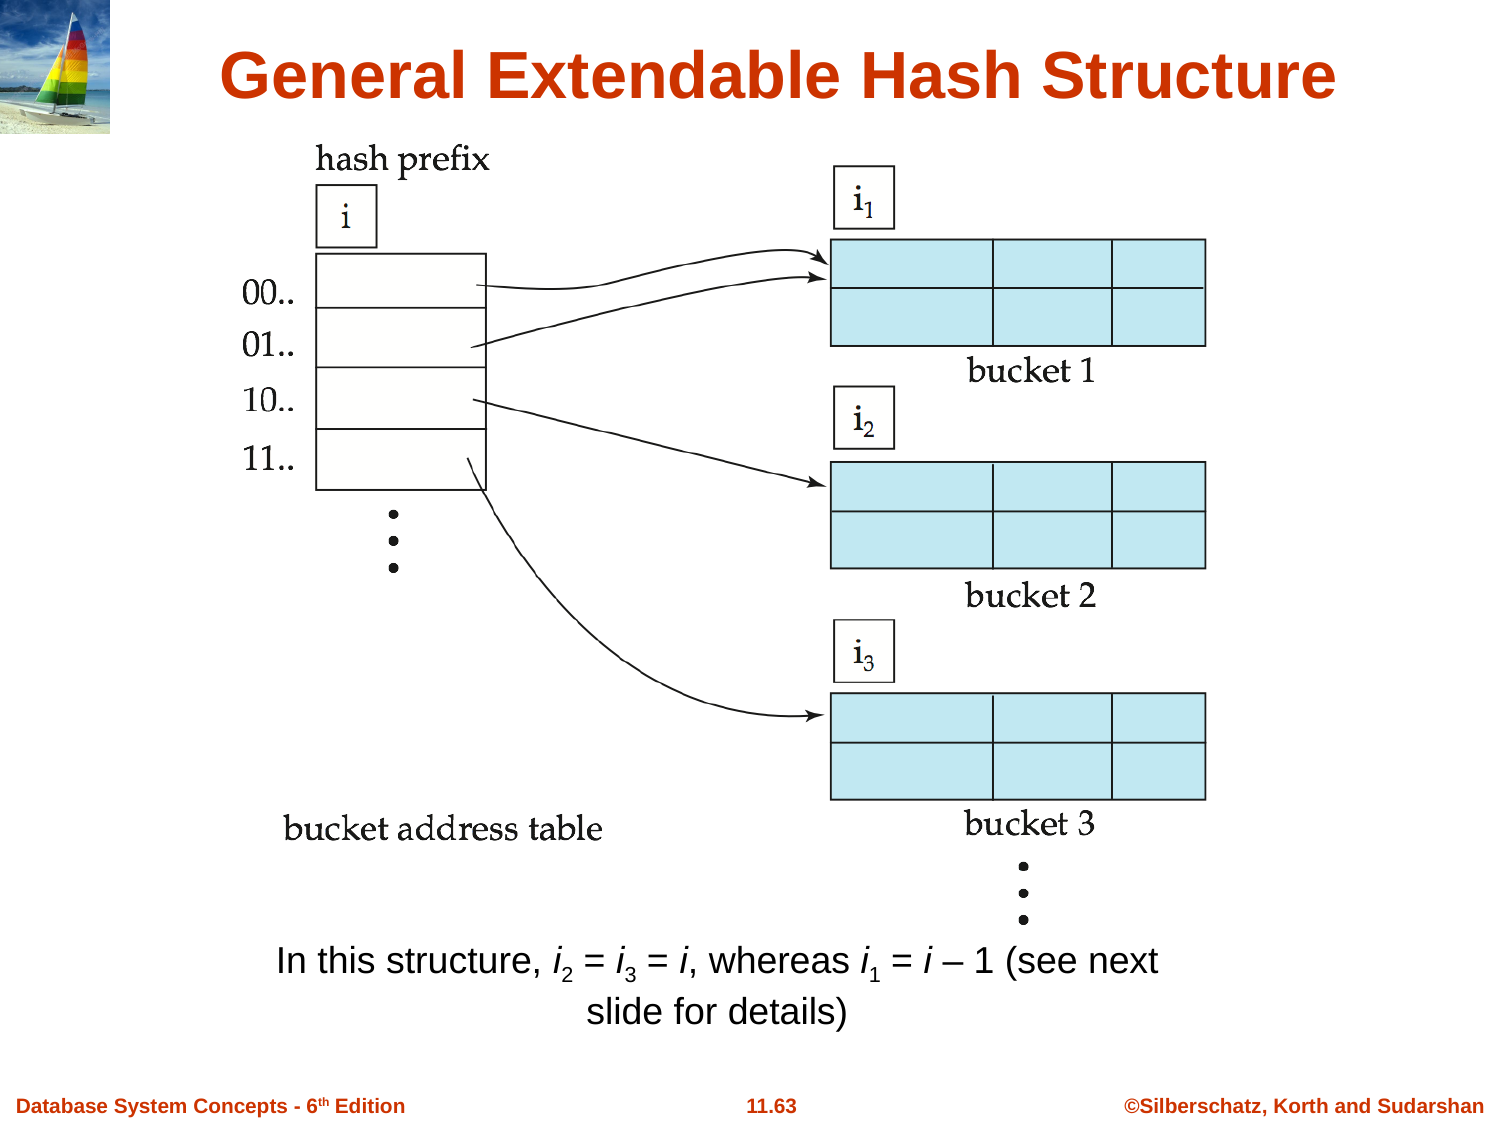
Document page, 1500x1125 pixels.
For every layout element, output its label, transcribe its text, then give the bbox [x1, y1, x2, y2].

text_box In this structure, i2 = i3 = i, whereas i1 = i – 1 (see next slide for details) [225, 928, 1210, 1040]
picture [0, 0, 110, 134]
title General Extendable Hash Structure [125, 18, 1452, 120]
picture [241, 138, 1208, 933]
